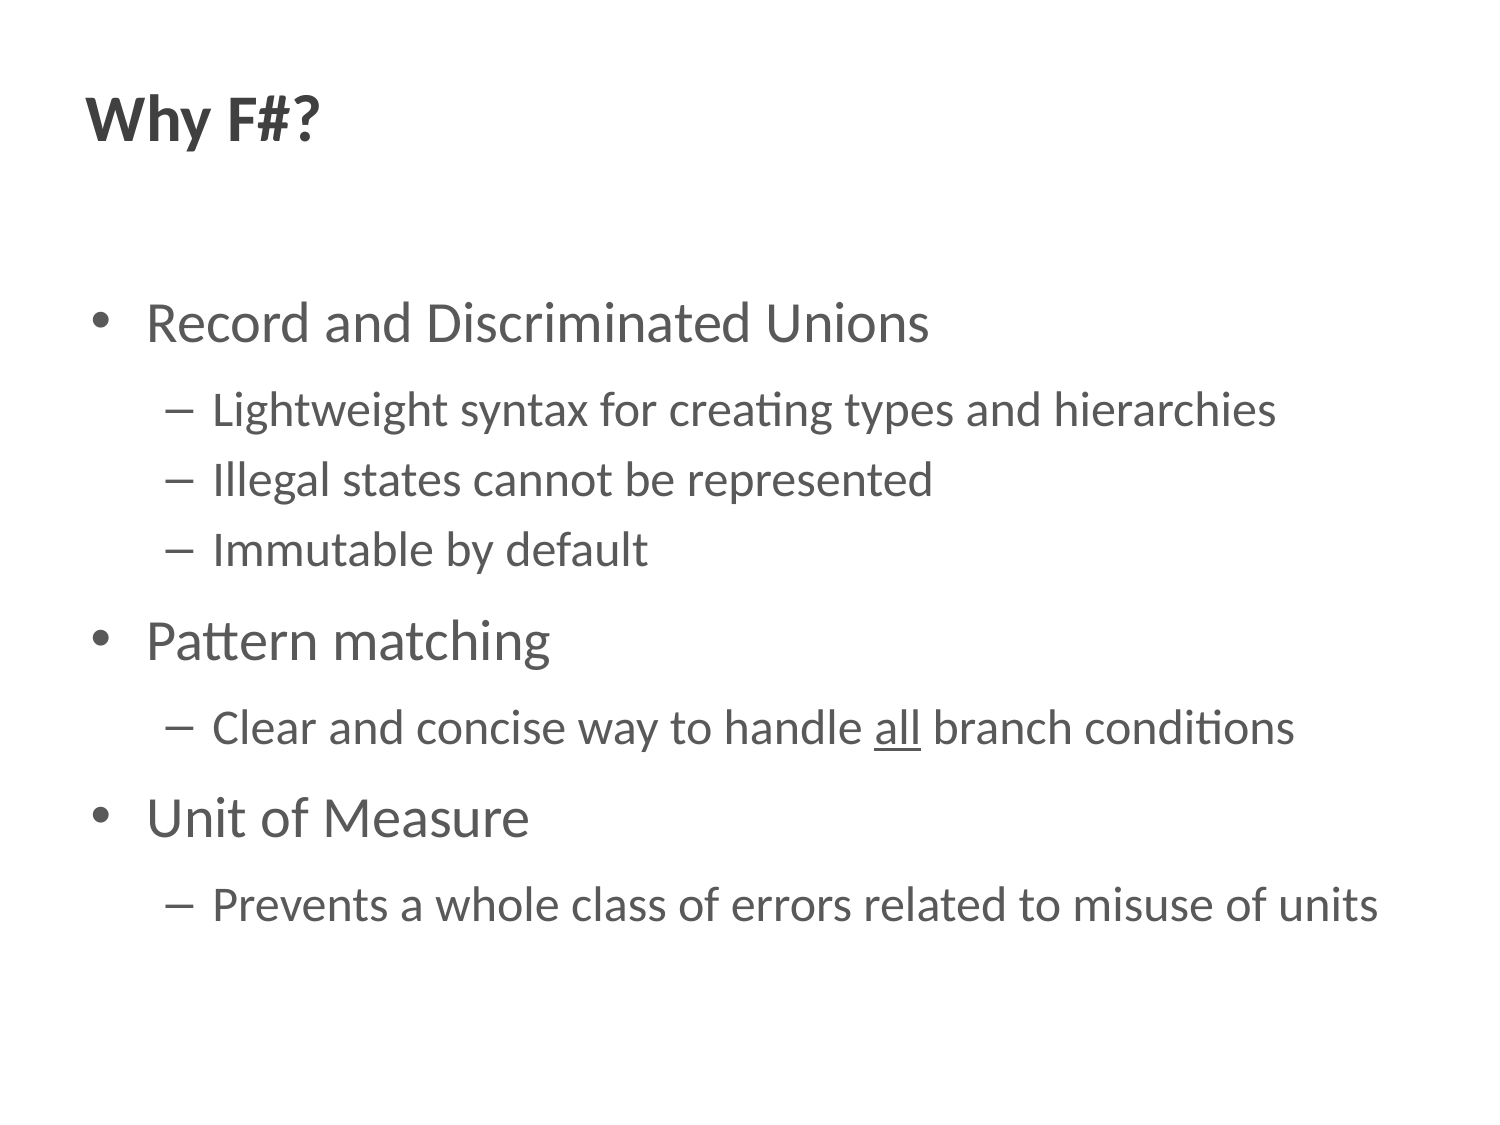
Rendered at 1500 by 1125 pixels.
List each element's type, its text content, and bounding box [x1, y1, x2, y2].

title Why F#? [70, 67, 1421, 155]
list Record and Discriminated Unions Lightweight syntax for creating types and hierarchies Illegal states cannot be represented Immutable by default Pattern matching Clear and concise way to handle all branch conditions Unit of Measure Prevents a whole class of errors related to misuse of units [75, 277, 1426, 1005]
